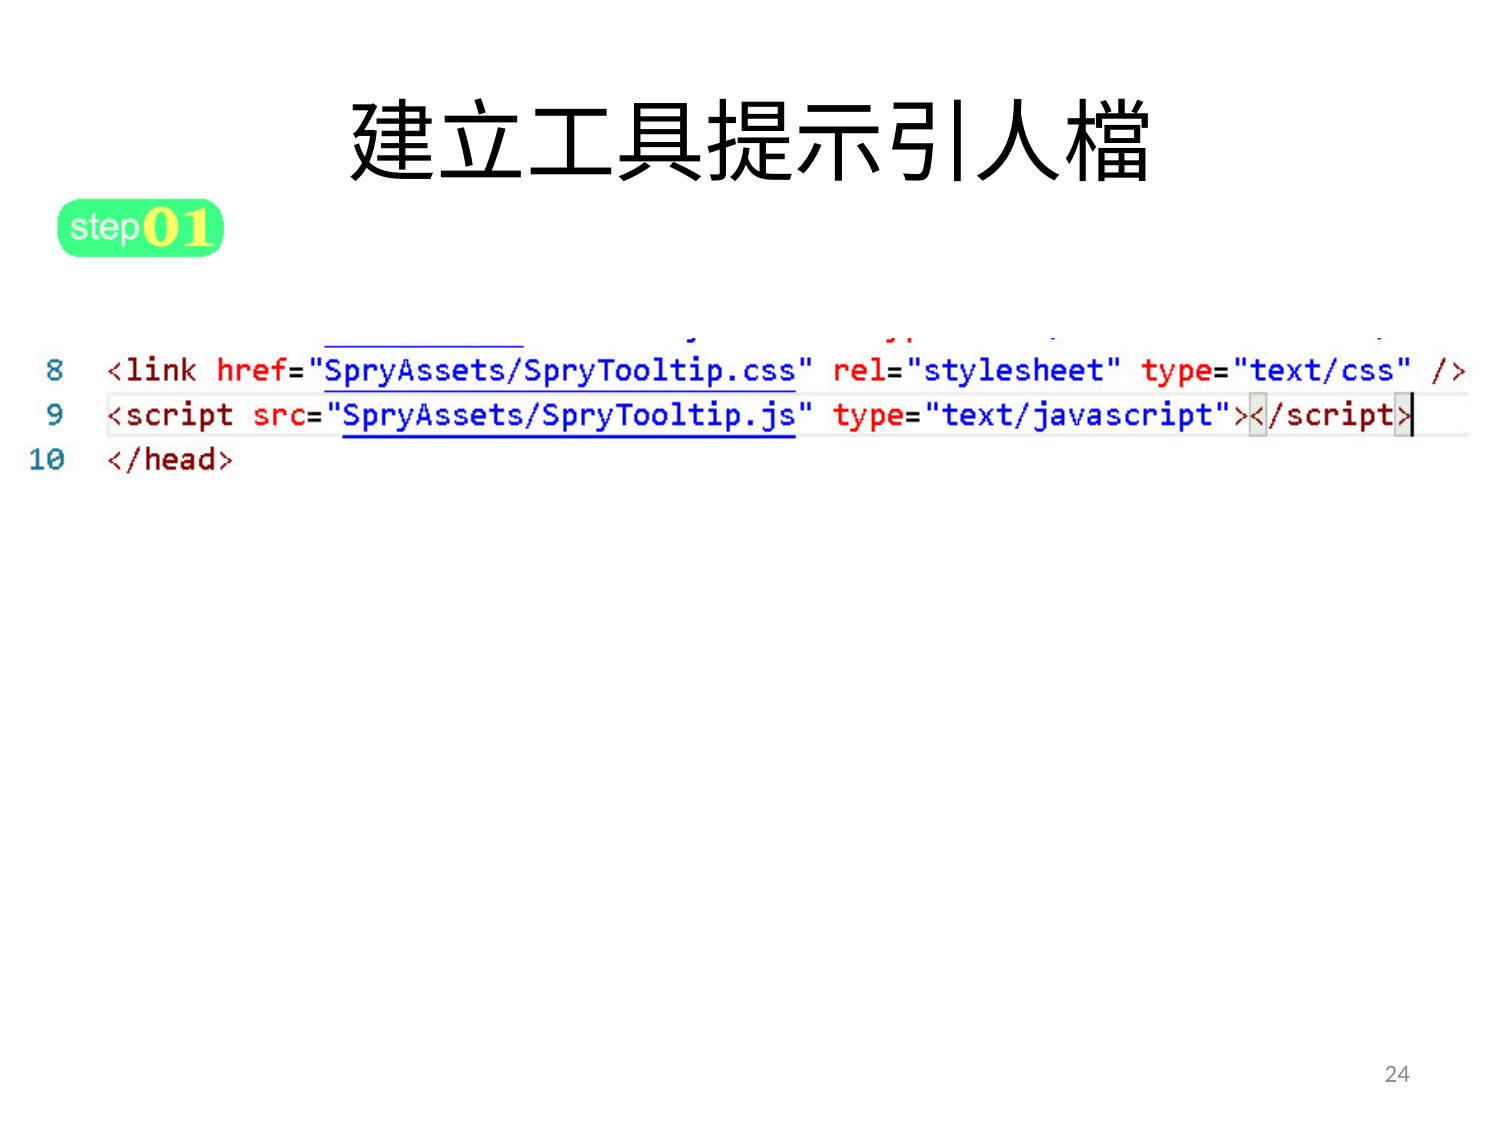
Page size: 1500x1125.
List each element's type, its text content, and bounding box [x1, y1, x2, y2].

slide_number 24 [1074, 1042, 1425, 1103]
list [23, 337, 1495, 480]
picture [52, 196, 229, 263]
title 建立工具提示引人檔 [74, 44, 1426, 233]
